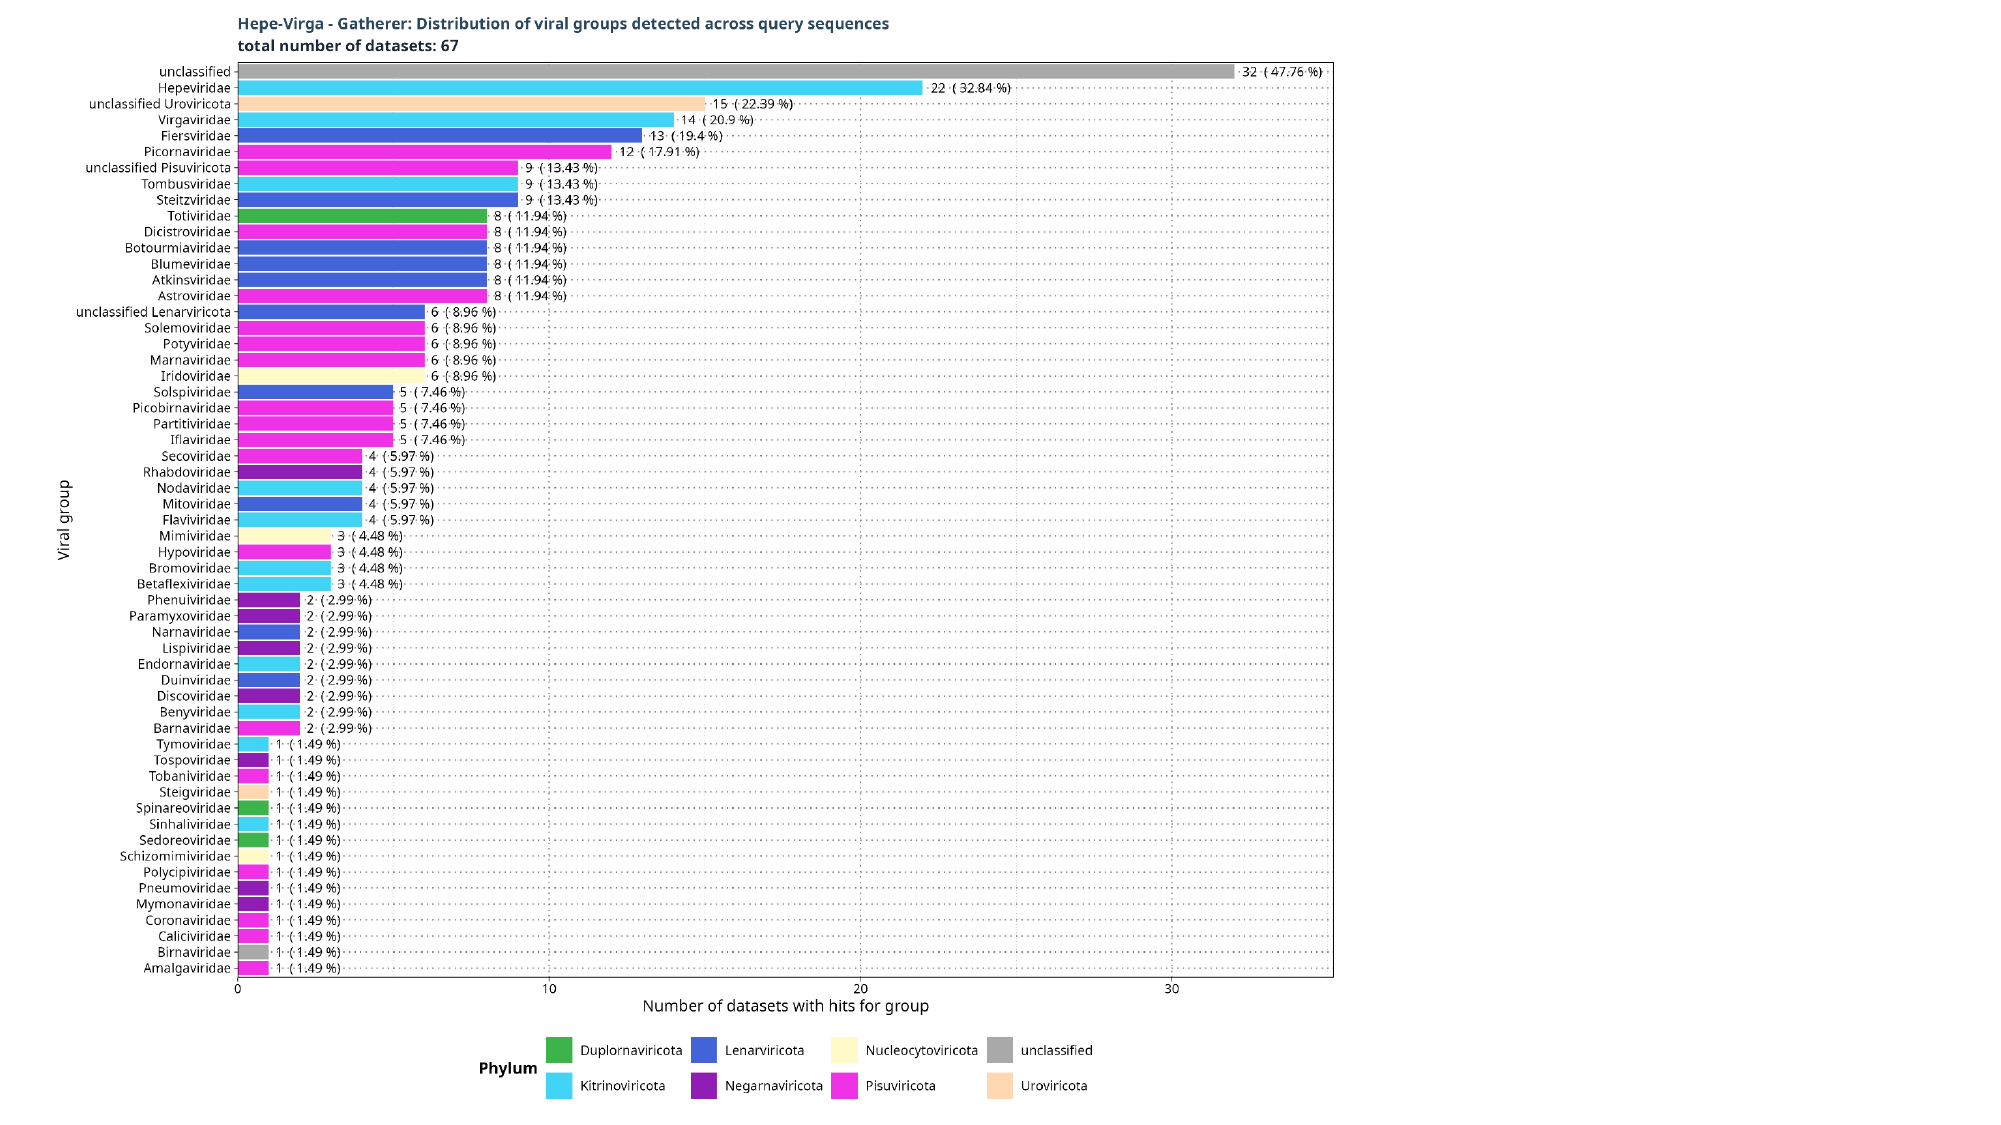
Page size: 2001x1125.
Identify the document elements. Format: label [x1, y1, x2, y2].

picture [39, 0, 1352, 1125]
